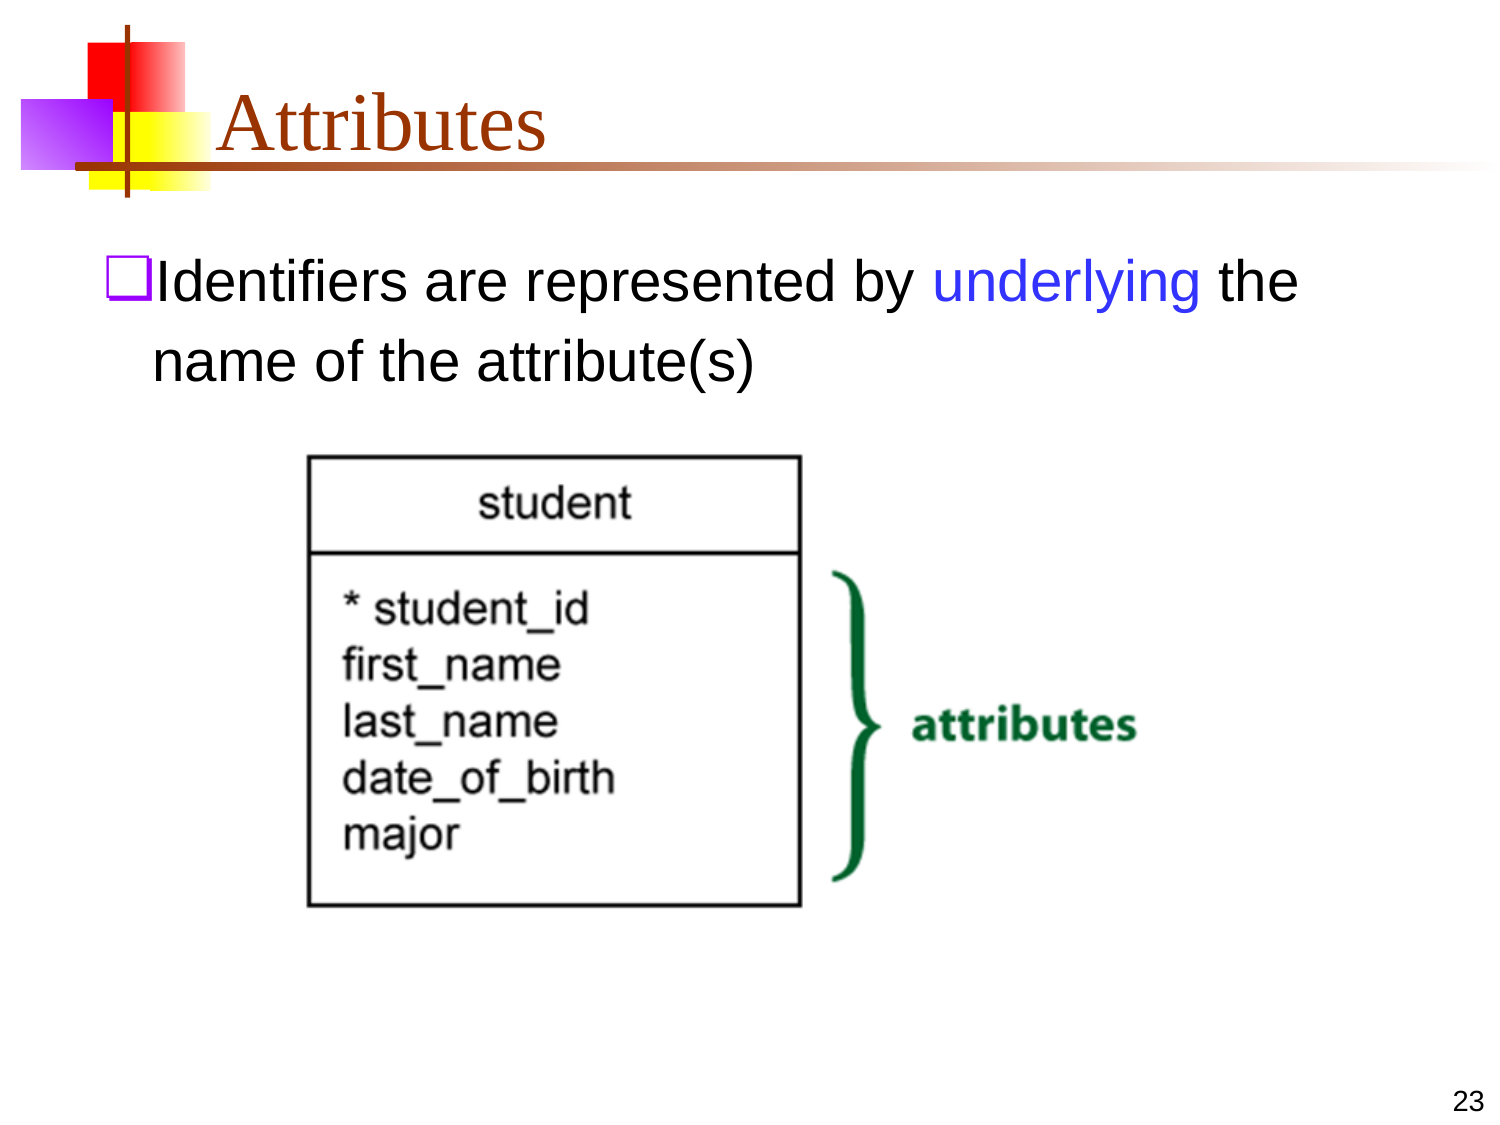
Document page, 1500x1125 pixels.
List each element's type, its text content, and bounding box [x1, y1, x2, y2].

title Attributes [200, 37, 1479, 175]
list Identifiers are represented by underlying the name of the attribute(s) [62, 224, 1469, 1006]
picture [288, 436, 1163, 928]
slide_number 23 [1187, 1050, 1500, 1125]
